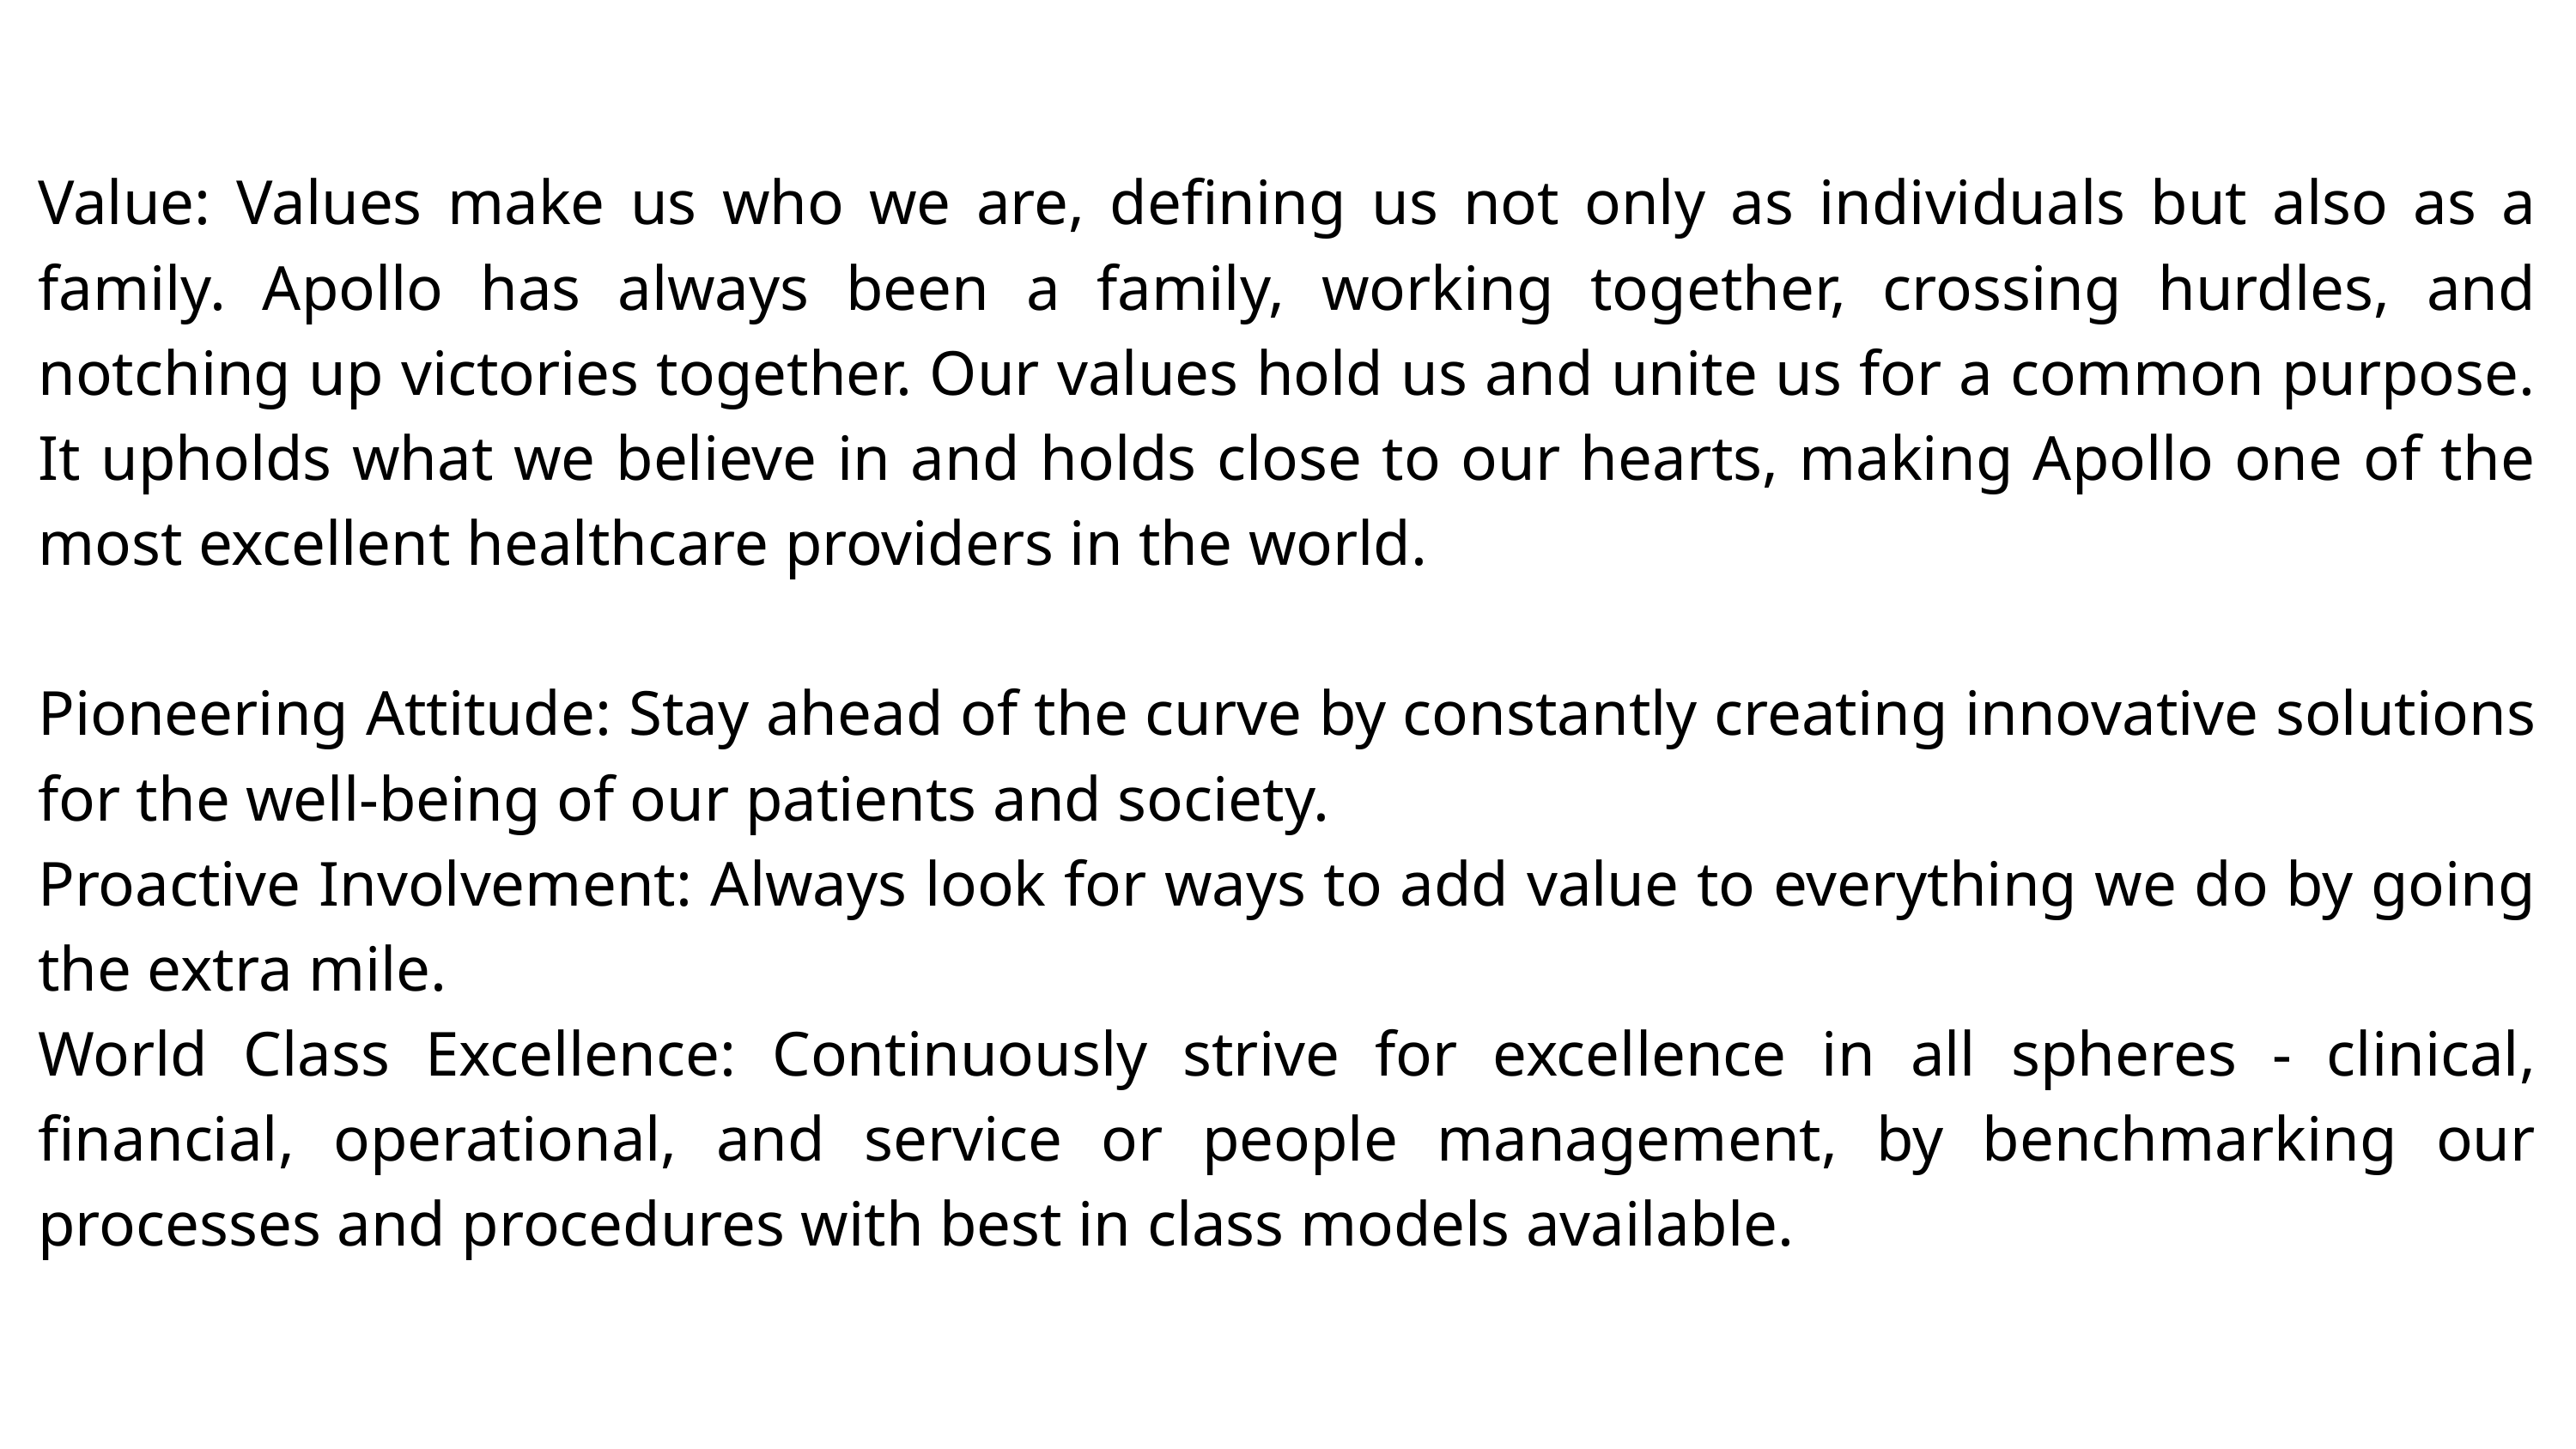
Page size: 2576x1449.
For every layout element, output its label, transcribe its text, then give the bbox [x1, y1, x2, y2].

text_box Value: Values make us who we are, defining us not only as individuals but also as a family. Apollo has always been a family, working together, crossing hurdles, and notching up victories together. Our values hold us and unite us for a common purpose. It upholds what we believe in and holds close to our hearts, making Apollo one of the most excellent healthcare providers in the world. Pioneering Attitude: Stay ahead of the curve by constantly creating innovative solutions for the well-being of our patients and society. Proactive Involvement: Always look for ways to add value to everything we do by going the extra mile. World Class Excellence: Continuously strive for excellence in all spheres - clinical, financial, operational, and service or people management, by benchmarking our processes and procedures with best in class models available. [38, 66, 2538, 1258]
